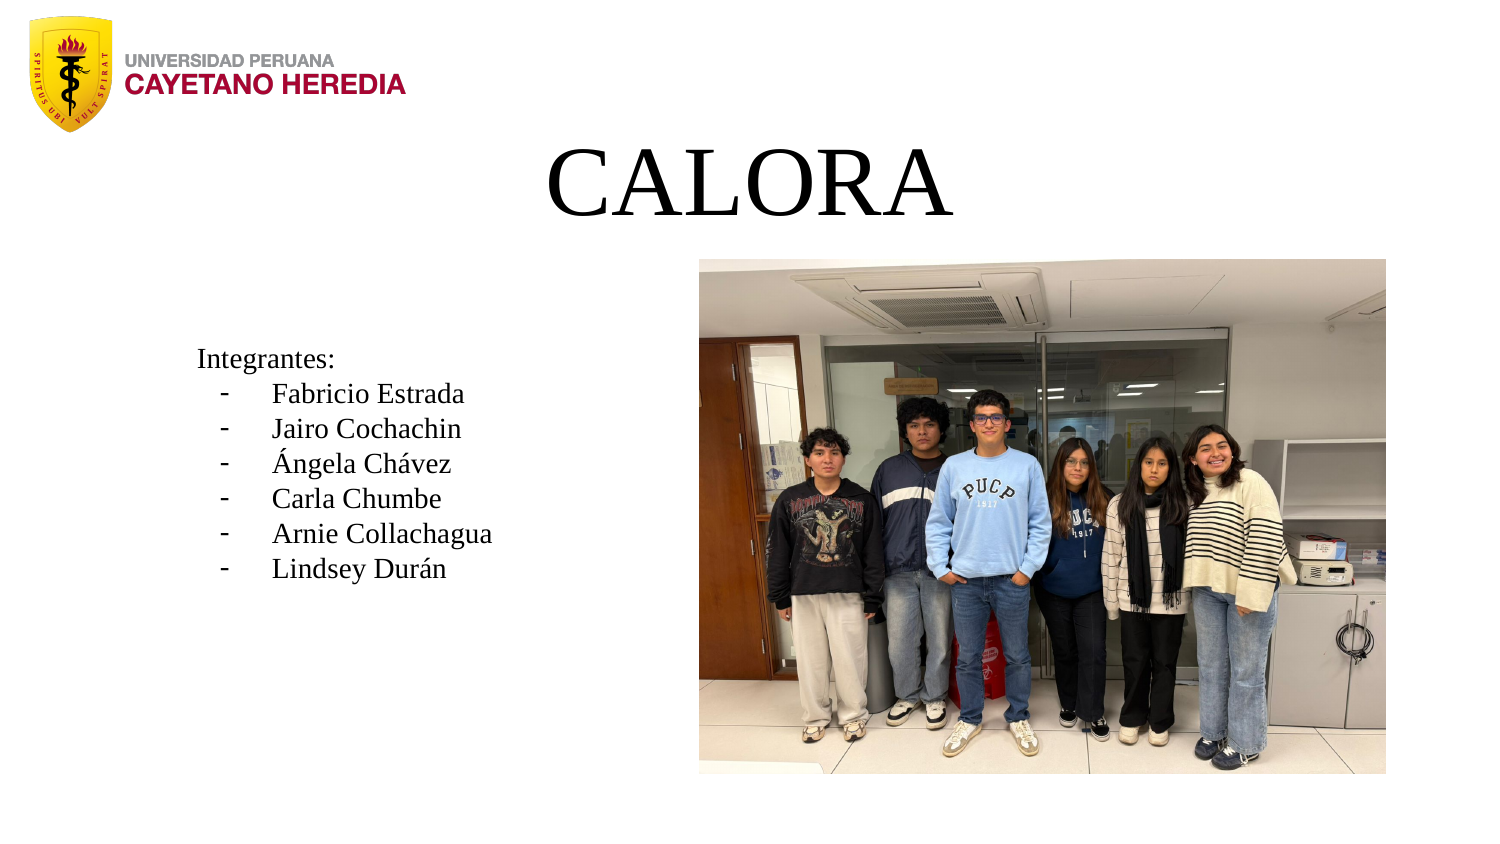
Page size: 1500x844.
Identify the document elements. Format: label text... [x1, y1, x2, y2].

picture [699, 258, 1386, 774]
picture [26, 8, 408, 140]
subtitle Integrantes: Fabricio Estrada Jairo Cochachin Ángela Chávez Carla Chumbe Arnie Collachagua Lindsey Durán [181, 324, 633, 615]
title CALORA [51, 100, 1449, 251]
